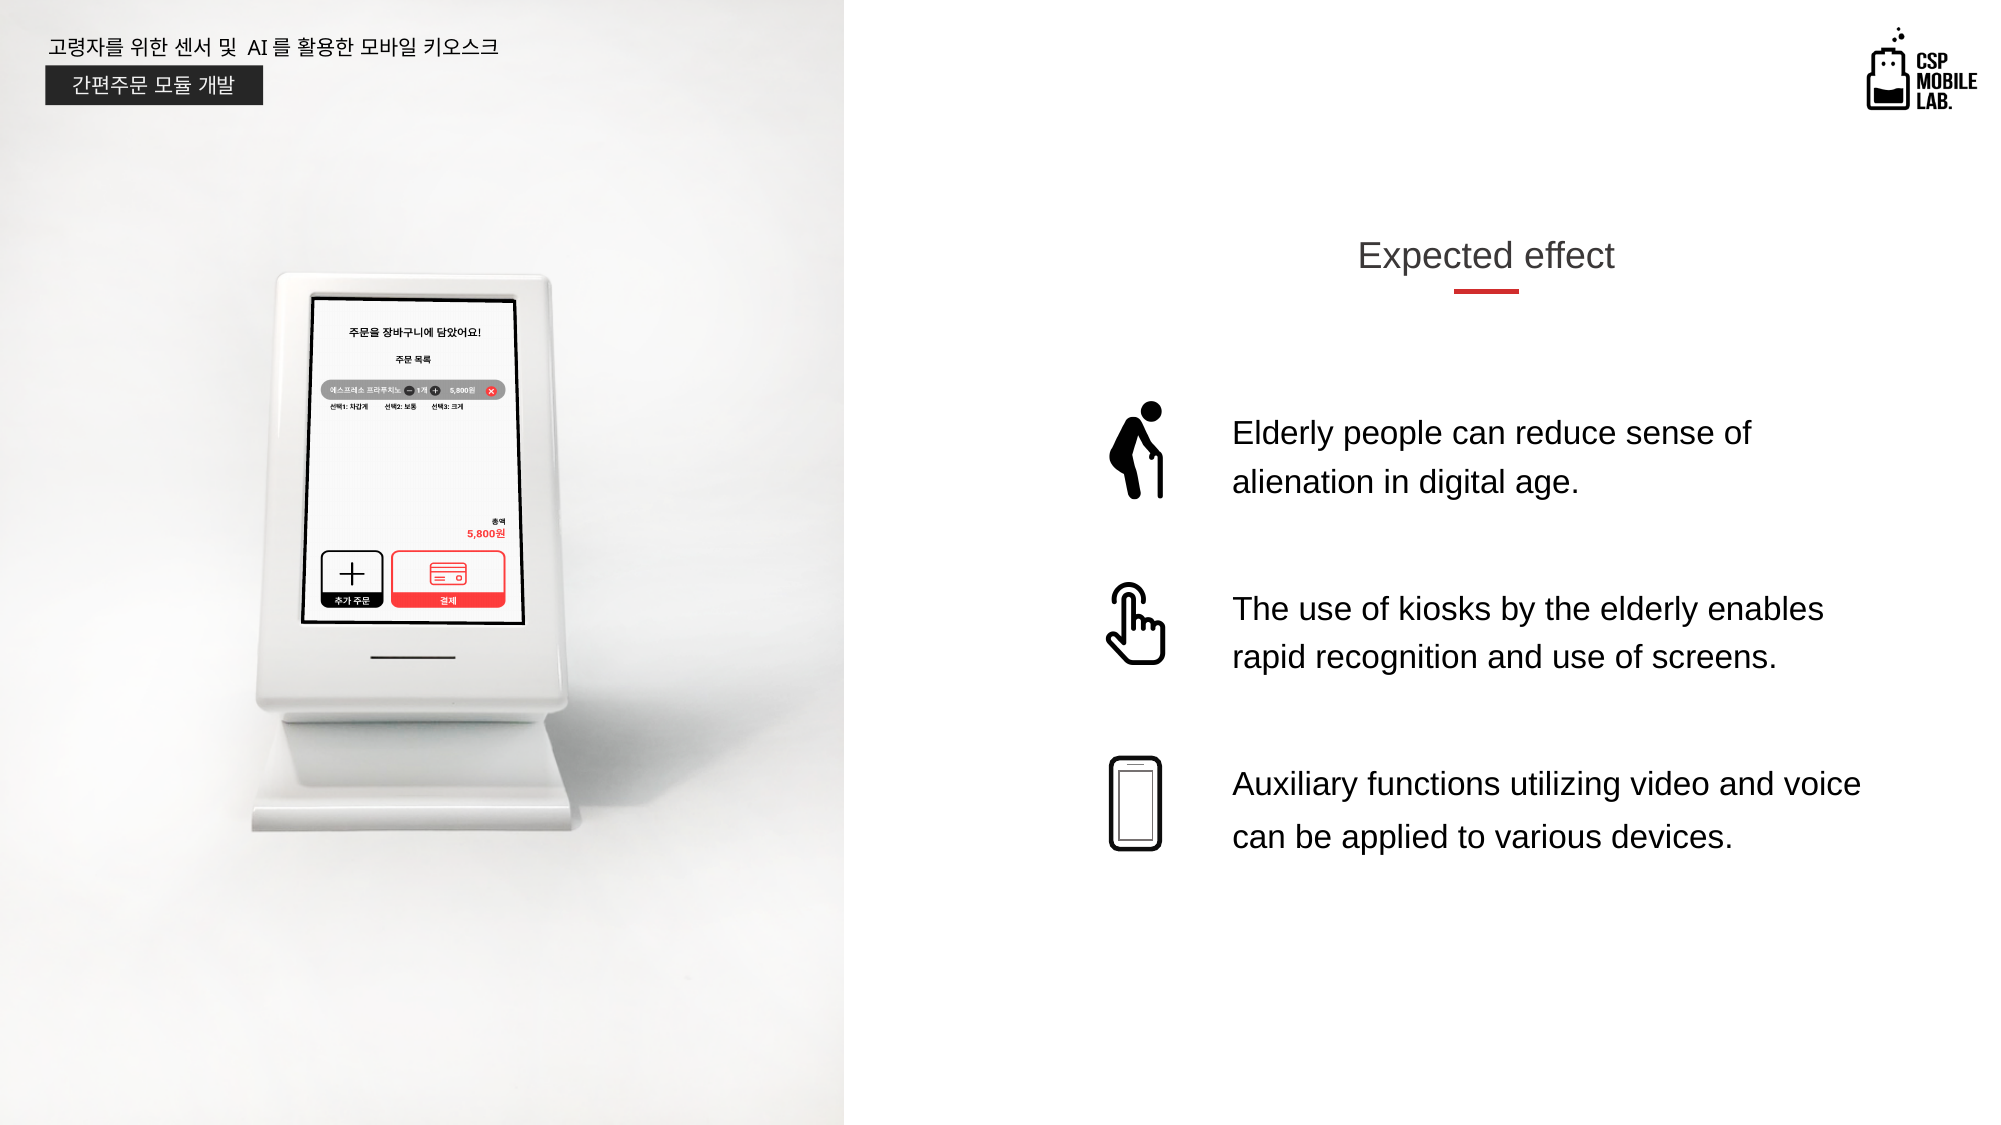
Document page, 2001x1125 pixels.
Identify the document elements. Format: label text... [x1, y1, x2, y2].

text_box [1110, 756, 1161, 851]
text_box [1217, 384, 1879, 501]
picture [1094, 582, 1177, 665]
text_box The use of kiosks by the elderly enables [1217, 559, 1914, 607]
text_box can be applied to various devices. [1217, 787, 1914, 863]
text_box rapid recognition and use of screens. [1217, 607, 1914, 683]
text_box Expected effect [1205, 200, 1768, 284]
text_box Auxiliary functions utilizing video and voice [1217, 735, 1914, 787]
picture [1076, 399, 1195, 501]
picture [0, 0, 844, 1125]
picture [1848, 0, 1995, 147]
text_box [1118, 770, 1154, 841]
